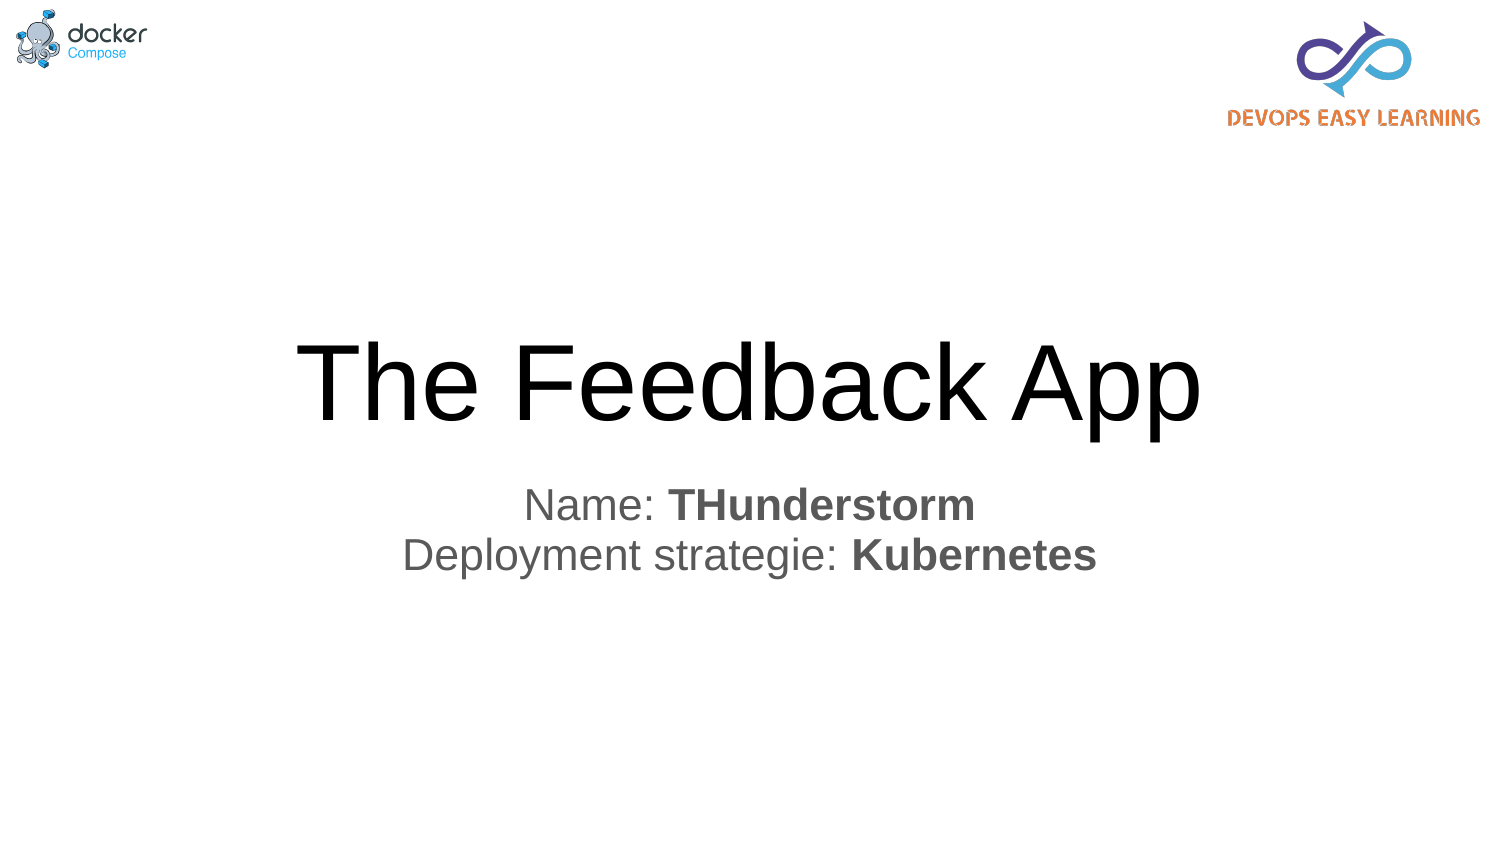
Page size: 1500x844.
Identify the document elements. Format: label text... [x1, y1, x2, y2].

subtitle Name: THunderstorm Deployment strategie: Kubernetes [51, 464, 1449, 595]
picture [0, 0, 163, 78]
picture [1216, 9, 1492, 148]
title The Feedback App [51, 122, 1449, 459]
